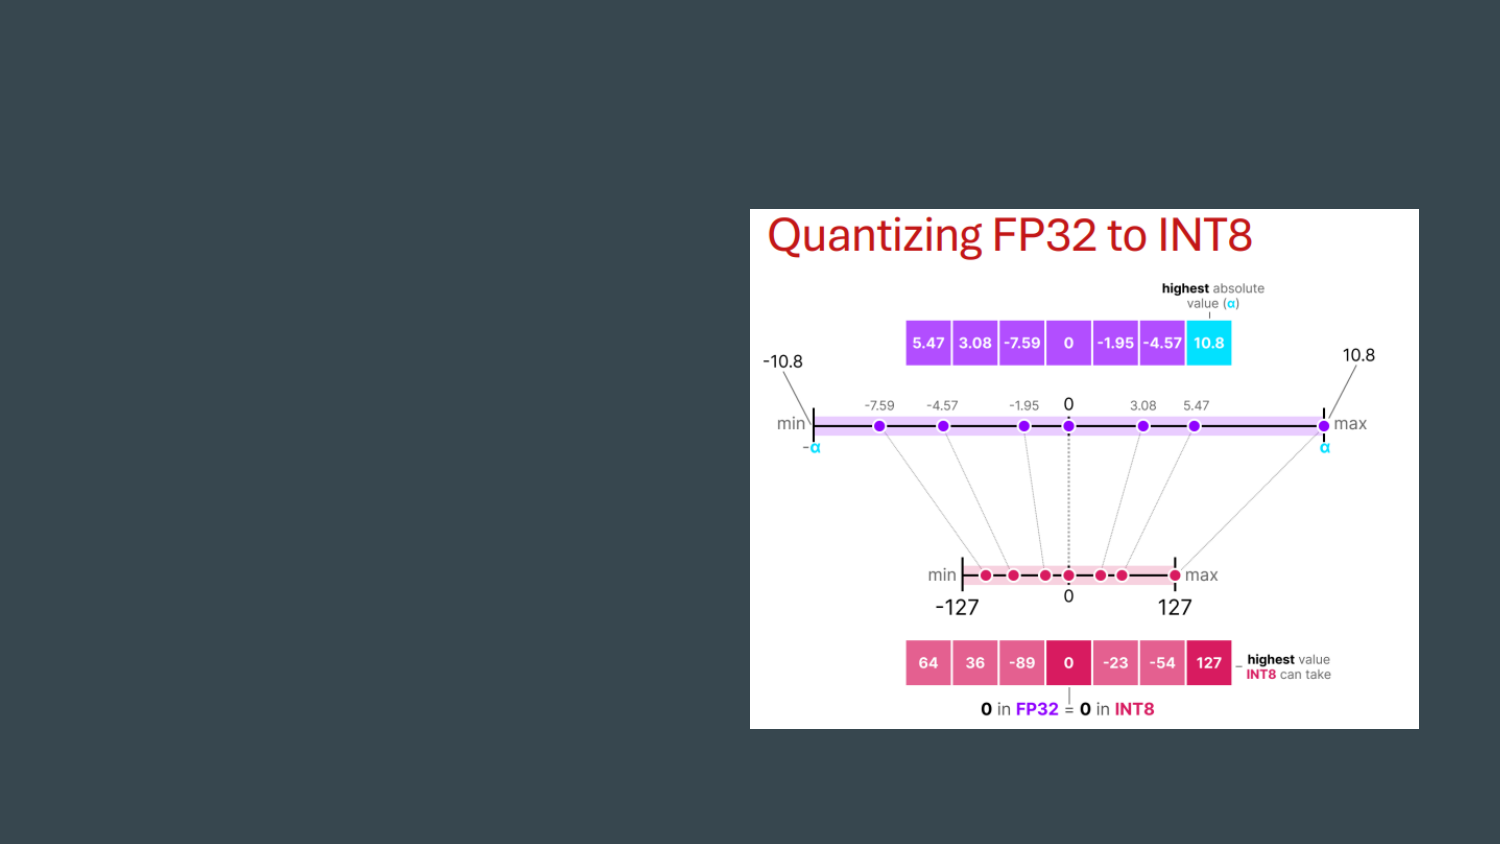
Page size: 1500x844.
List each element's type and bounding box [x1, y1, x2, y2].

picture [749, 209, 1419, 729]
